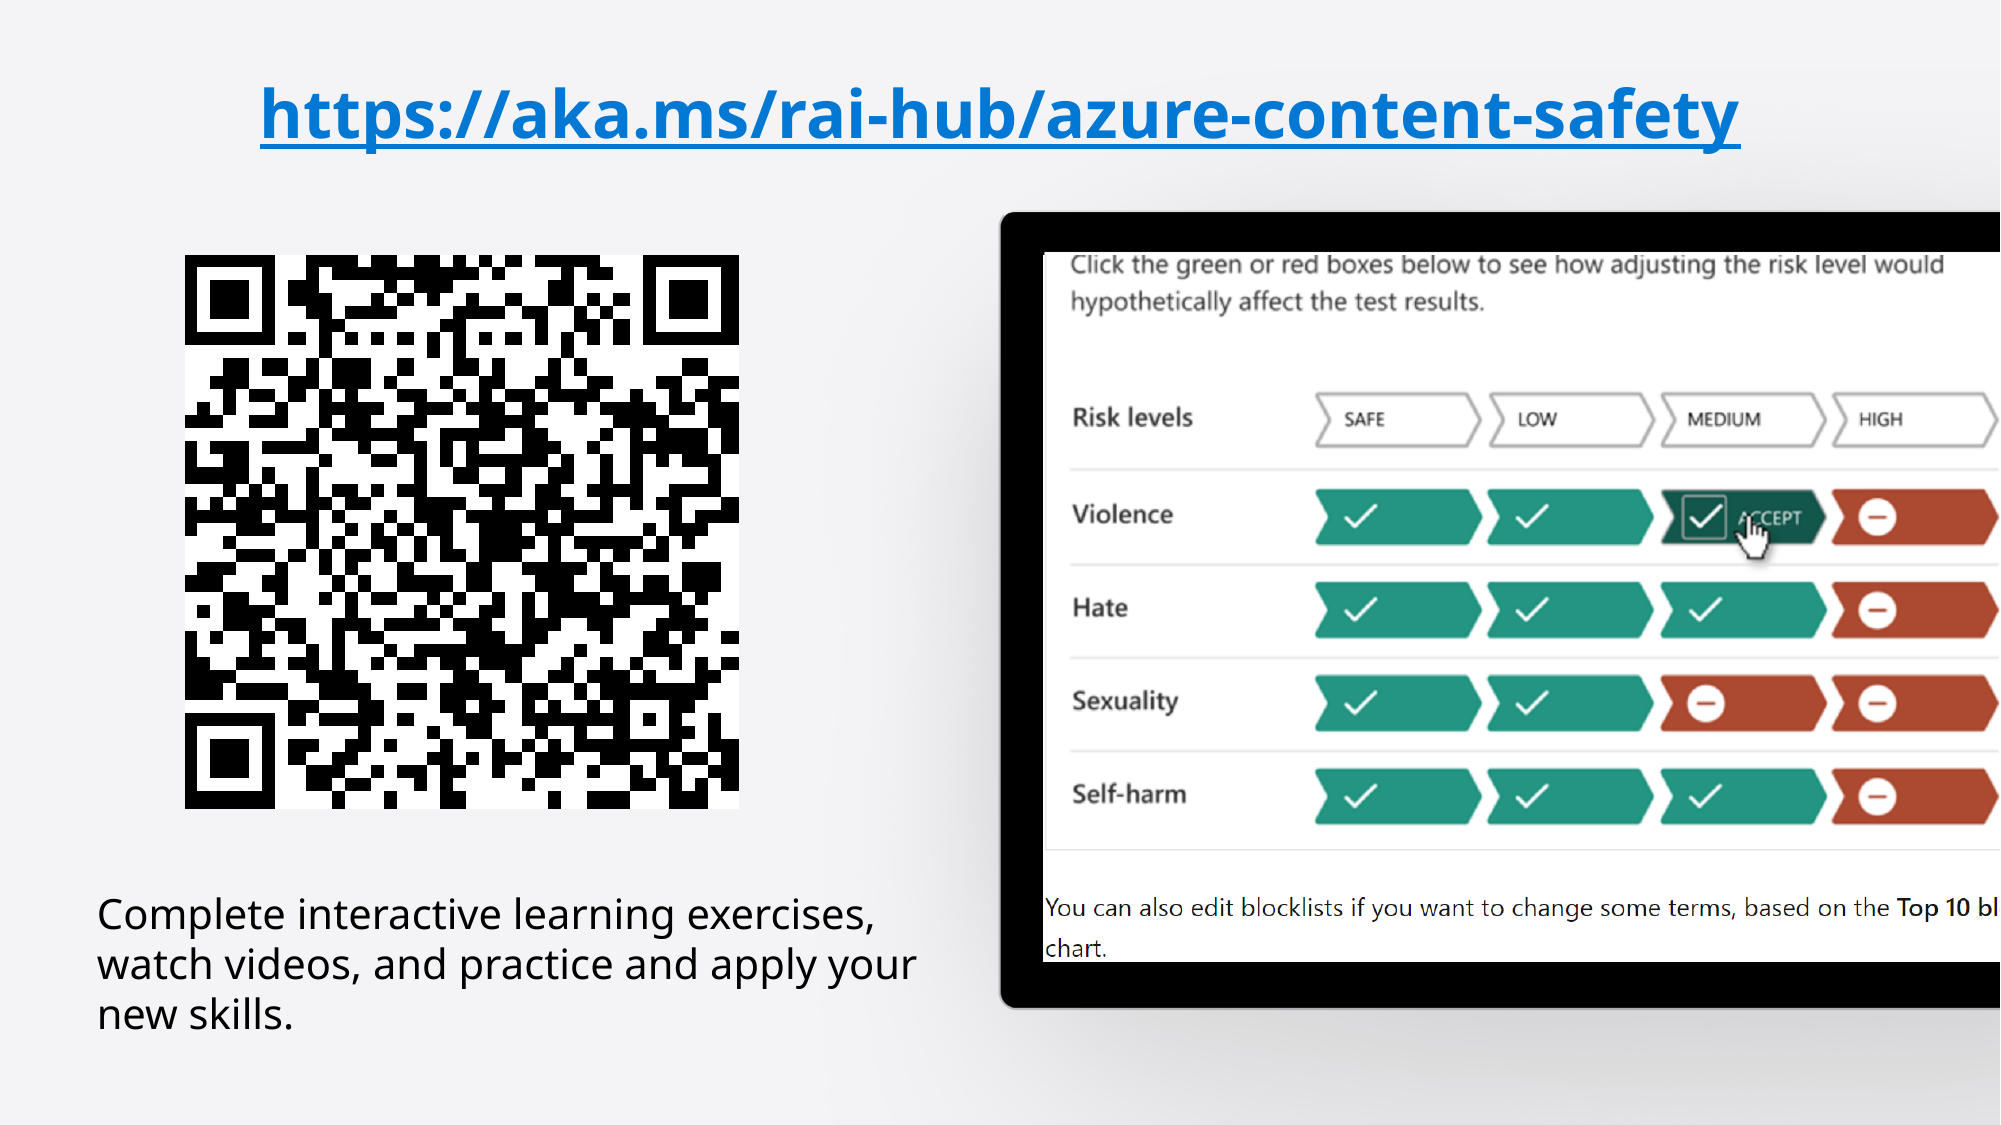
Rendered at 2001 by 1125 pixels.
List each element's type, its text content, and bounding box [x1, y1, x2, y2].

list https://aka.ms/rai-hub/azure-content-safety [0, 112, 2000, 751]
picture [729, 68, 2000, 112]
picture [184, 249, 2000, 1125]
